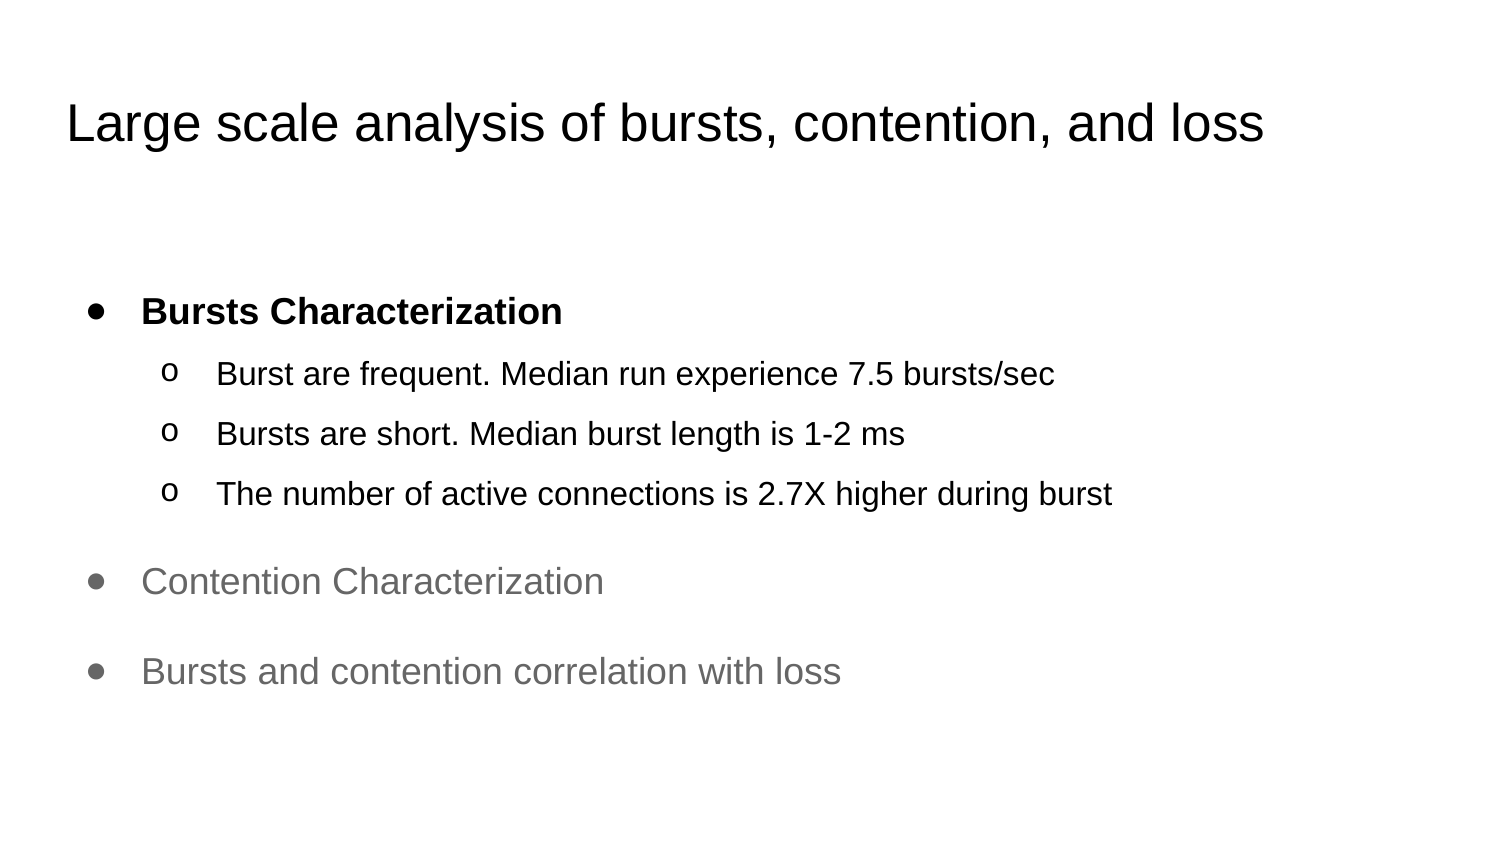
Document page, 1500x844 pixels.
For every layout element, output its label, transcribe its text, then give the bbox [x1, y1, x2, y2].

title Large scale analysis of bursts, contention, and loss [51, 72, 1449, 167]
list Bursts Characterization Burst are frequent. Median run experience 7.5 bursts/sec Bursts are short. Median burst length is 1-2 ms The number of active connections is 2.7X higher during burst Contention Characterization Bursts and contention correlation with loss [51, 227, 1421, 771]
